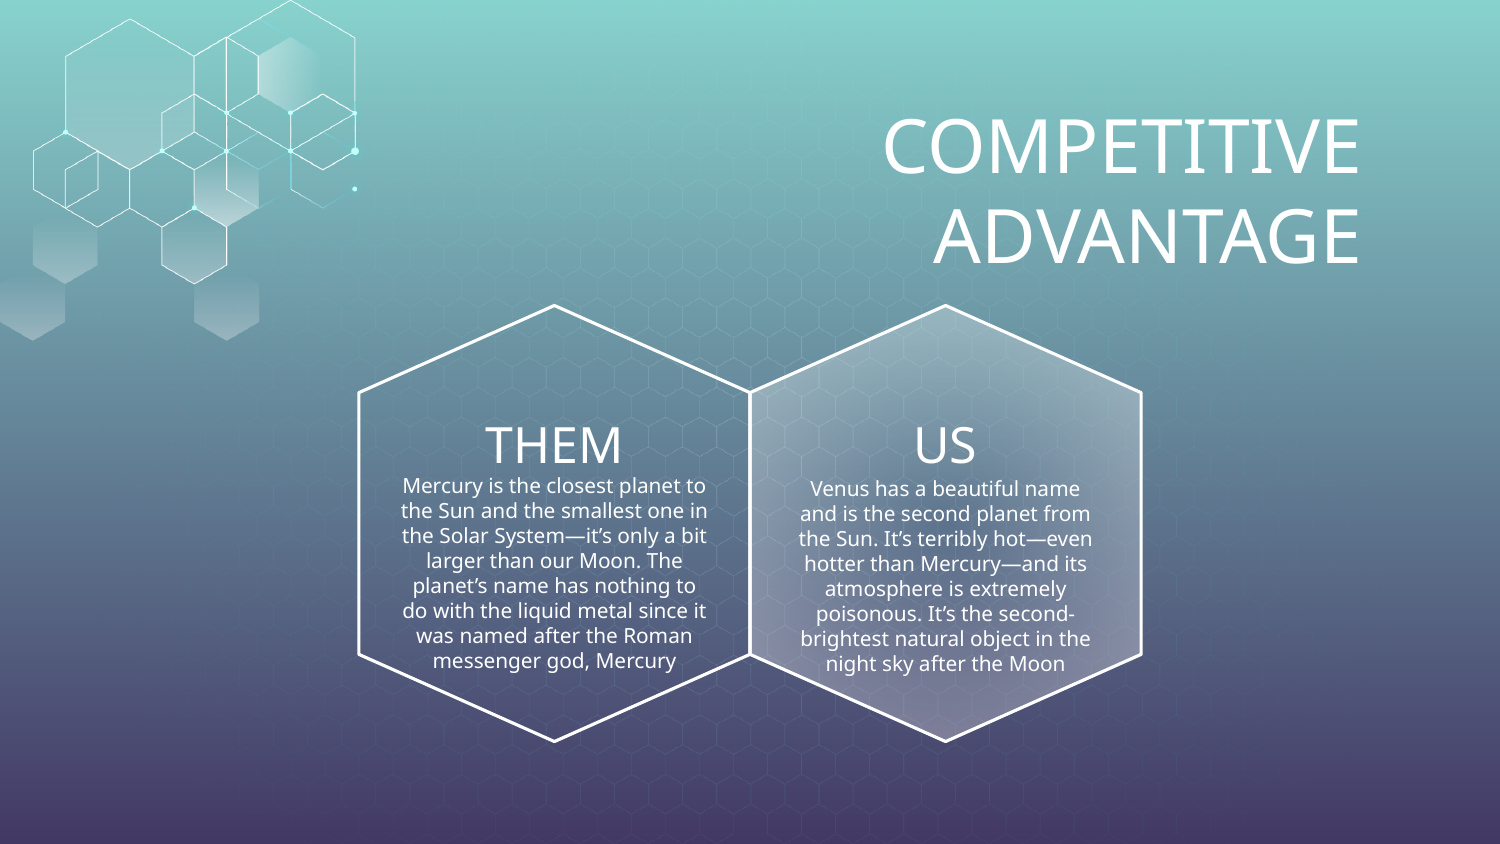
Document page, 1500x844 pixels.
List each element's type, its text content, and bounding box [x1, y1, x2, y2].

text_box [750, 305, 1142, 444]
subtitle Mercury is the closest planet to the Sun and the smallest one in the Solar System—it’s only a bit larger than our Moon. The planet’s name has nothing to do with the liquid metal since it was named after the Roman messenger god, Mercury [383, 458, 726, 539]
text_box [358, 305, 750, 742]
title US [750, 444, 1142, 489]
title COMPETITIVE ADVANTAGE [774, 83, 1378, 194]
subtitle Venus has a beautiful name and is the second planet from the Sun. It’s terribly hot—even hotter than Mercury—and its atmosphere is extremely poisonous. It’s the second-brightest natural object in the night sky after the Moon [774, 460, 1117, 541]
text_box [750, 489, 1142, 742]
title THEM [365, 444, 744, 489]
picture [0, 0, 1398, 844]
